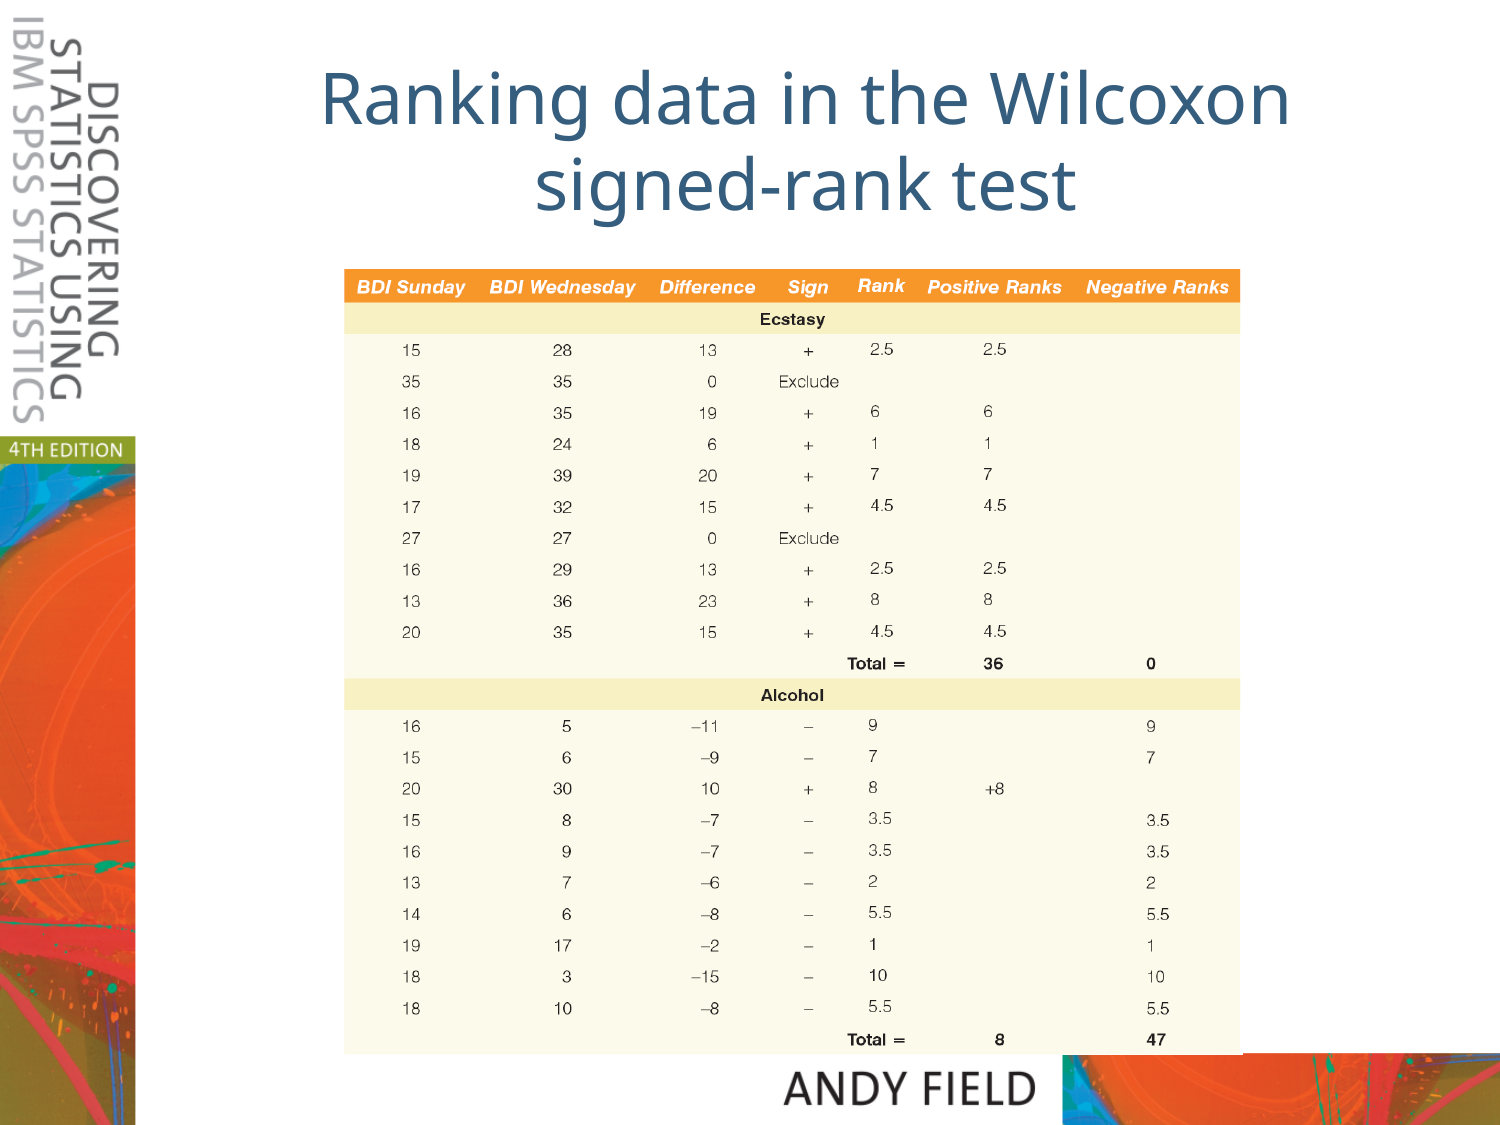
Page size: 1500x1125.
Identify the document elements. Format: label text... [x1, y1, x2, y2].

title Ranking data in the Wilcoxon signed-rank test [187, 45, 1425, 233]
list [339, 269, 1243, 1055]
